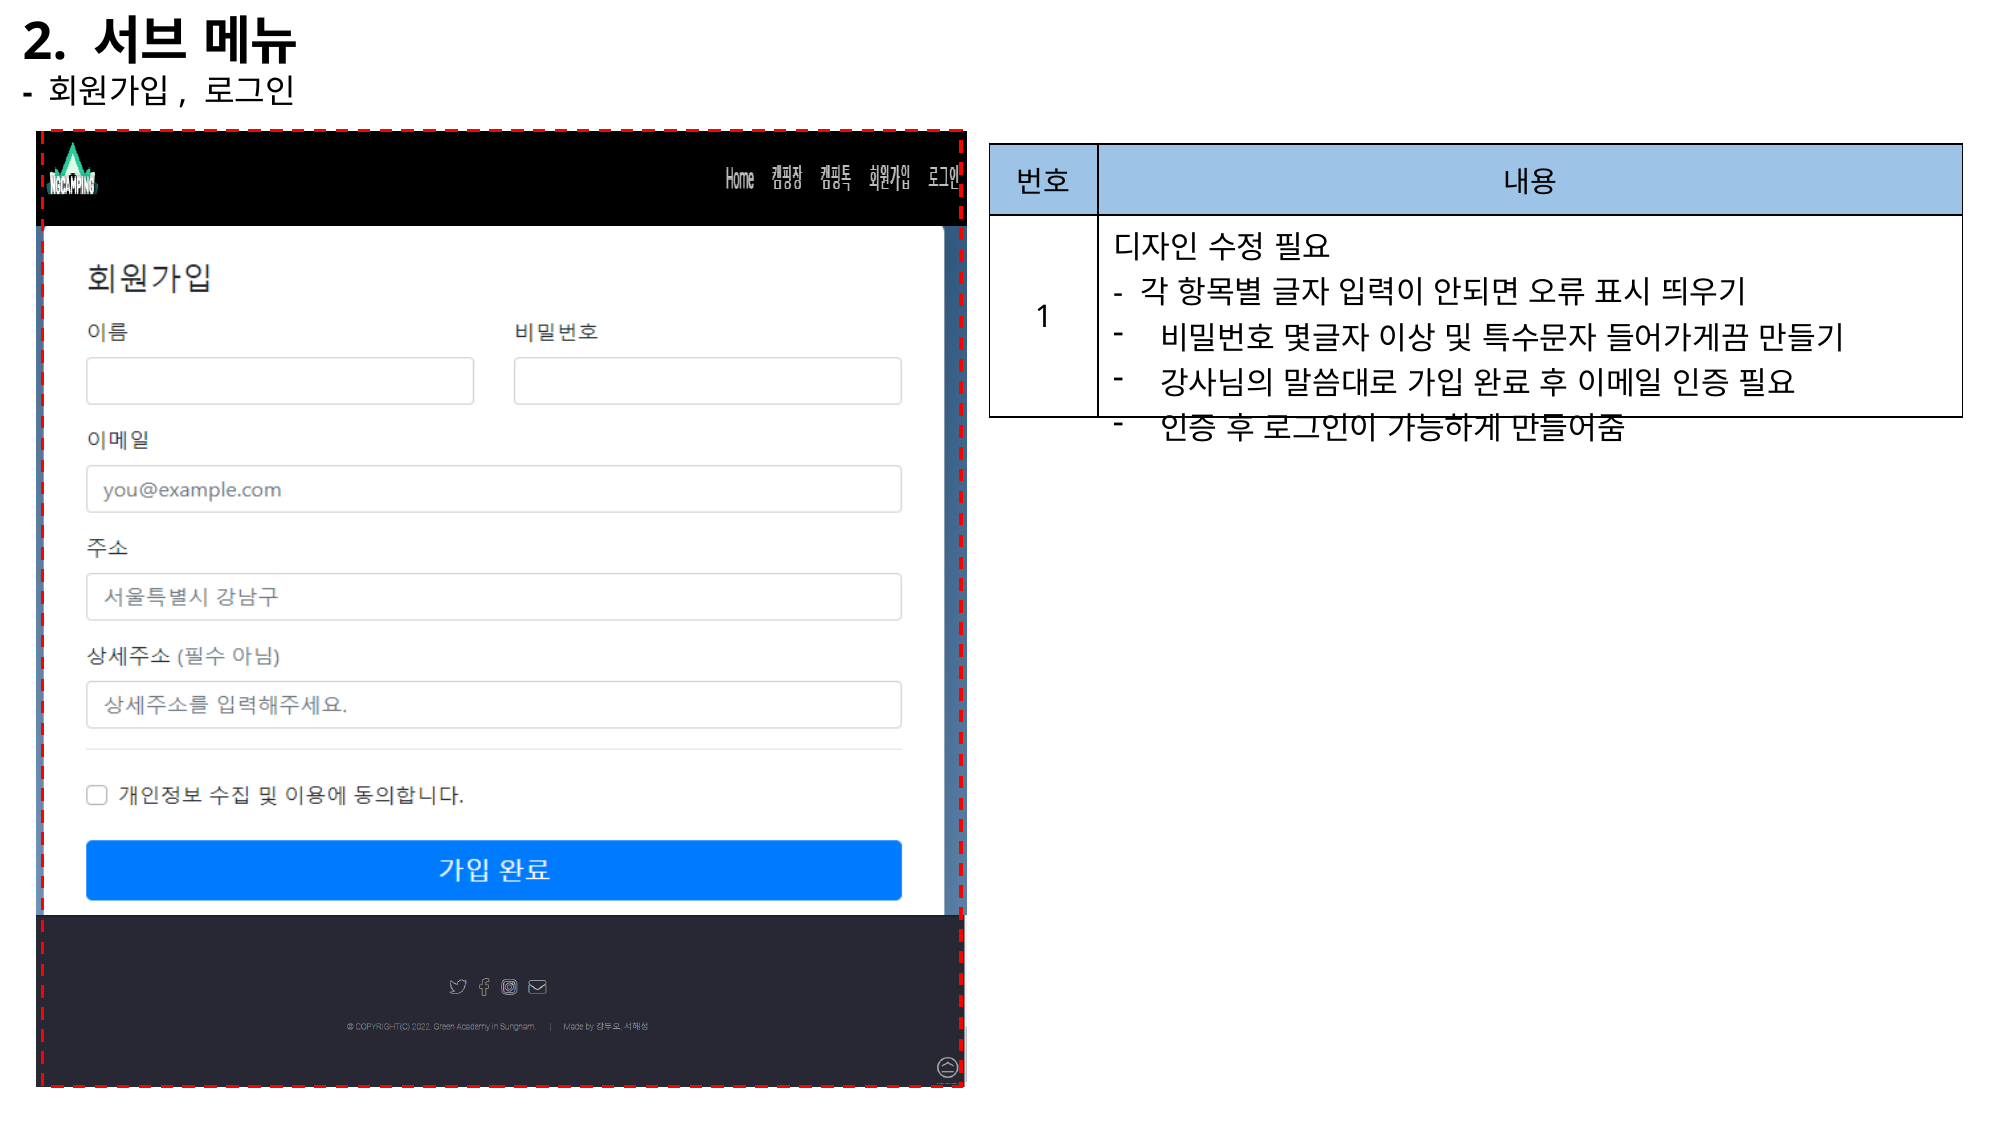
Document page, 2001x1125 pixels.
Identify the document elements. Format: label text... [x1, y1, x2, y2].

table_header 번호 [990, 145, 1097, 214]
table_header 내용 [1099, 145, 1962, 214]
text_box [36, 131, 967, 1087]
table_cell 디자인 수정 필요 - 각 항목별 글자 입력이 안되면 오류 표시 띄우기 비밀번호 몇글자 이상 및 특수문자 들어가게끔 만들기 강사님의 말씀대로 가입 완료 후 이메일 인증 필요 인증 후 로그인이 가능하게 만들어줌 [1099, 216, 1962, 416]
table_cell 1 [990, 216, 1097, 416]
text_box 2. 서브 메뉴 - 회원가입, 로그인 [7, 0, 314, 118]
